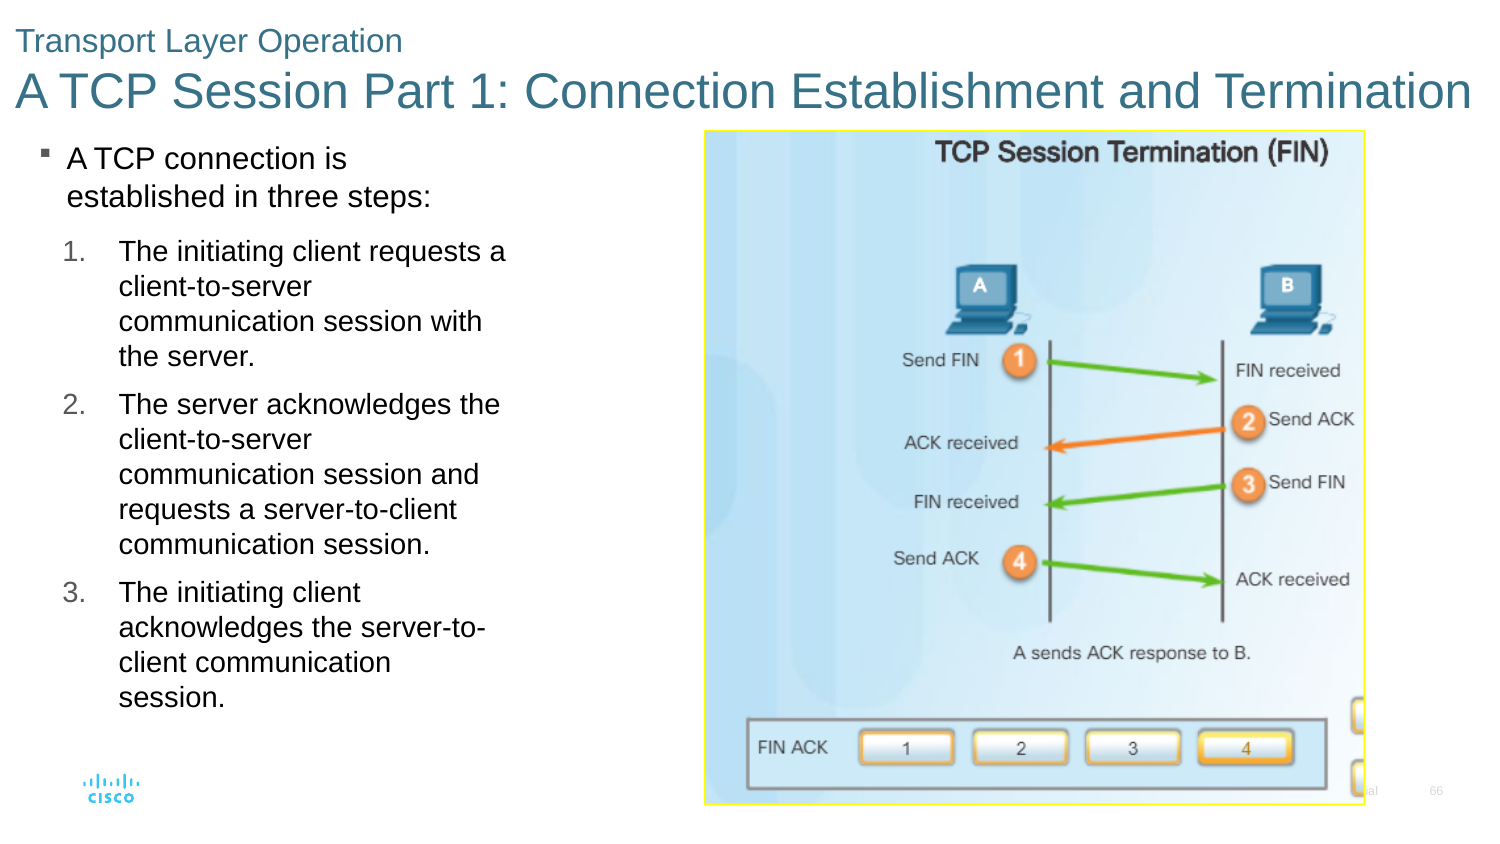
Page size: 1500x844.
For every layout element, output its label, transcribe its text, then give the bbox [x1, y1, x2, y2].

list A TCP connection is established in three steps: The initiating client requests a client-to-server communication session with the server. The server acknowledges the client-to-server communication session and requests a server-to-client communication session. The initiating client acknowledges the server-to-client communication session. [23, 131, 537, 745]
title Transport Layer Operation A TCP Session Part 1: Connection Establishment and Termination [0, 6, 1500, 131]
picture [704, 130, 1365, 806]
